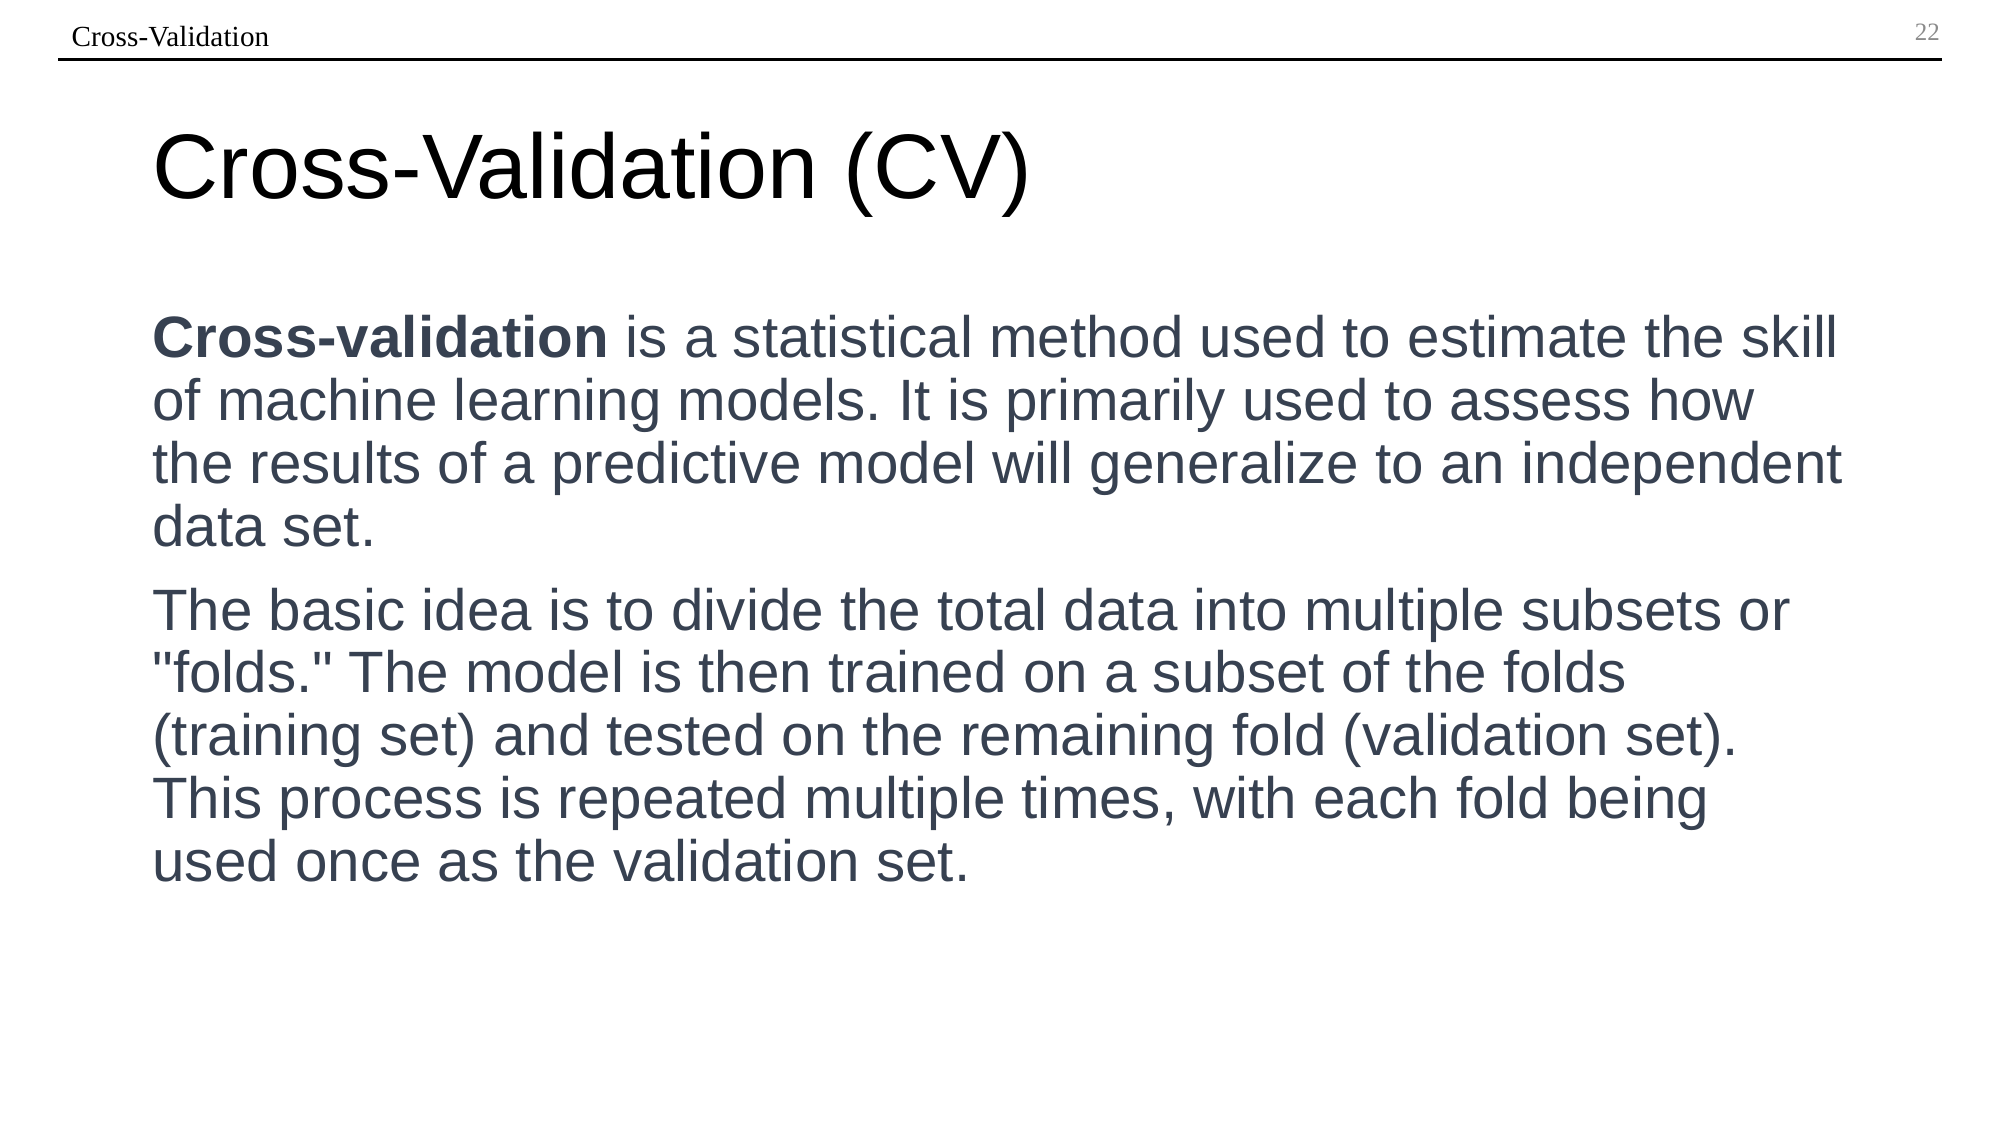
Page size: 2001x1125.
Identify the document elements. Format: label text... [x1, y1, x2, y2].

title Cross-Validation (CV) [137, 59, 1863, 278]
text_box Cross-Validation [56, 9, 696, 60]
list Cross-validation is a statistical method used to estimate the skill of machine learning models. It is primarily used to assess how the results of a predictive model will generalize to an independent data set. The basic idea is to divide the total data into multiple subsets or "folds." The model is then trained on a subset of the folds (training set) and tested on the remaining fold (validation set). This process is repeated multiple times, with each fold being used once as the validation set. [137, 299, 1863, 1014]
